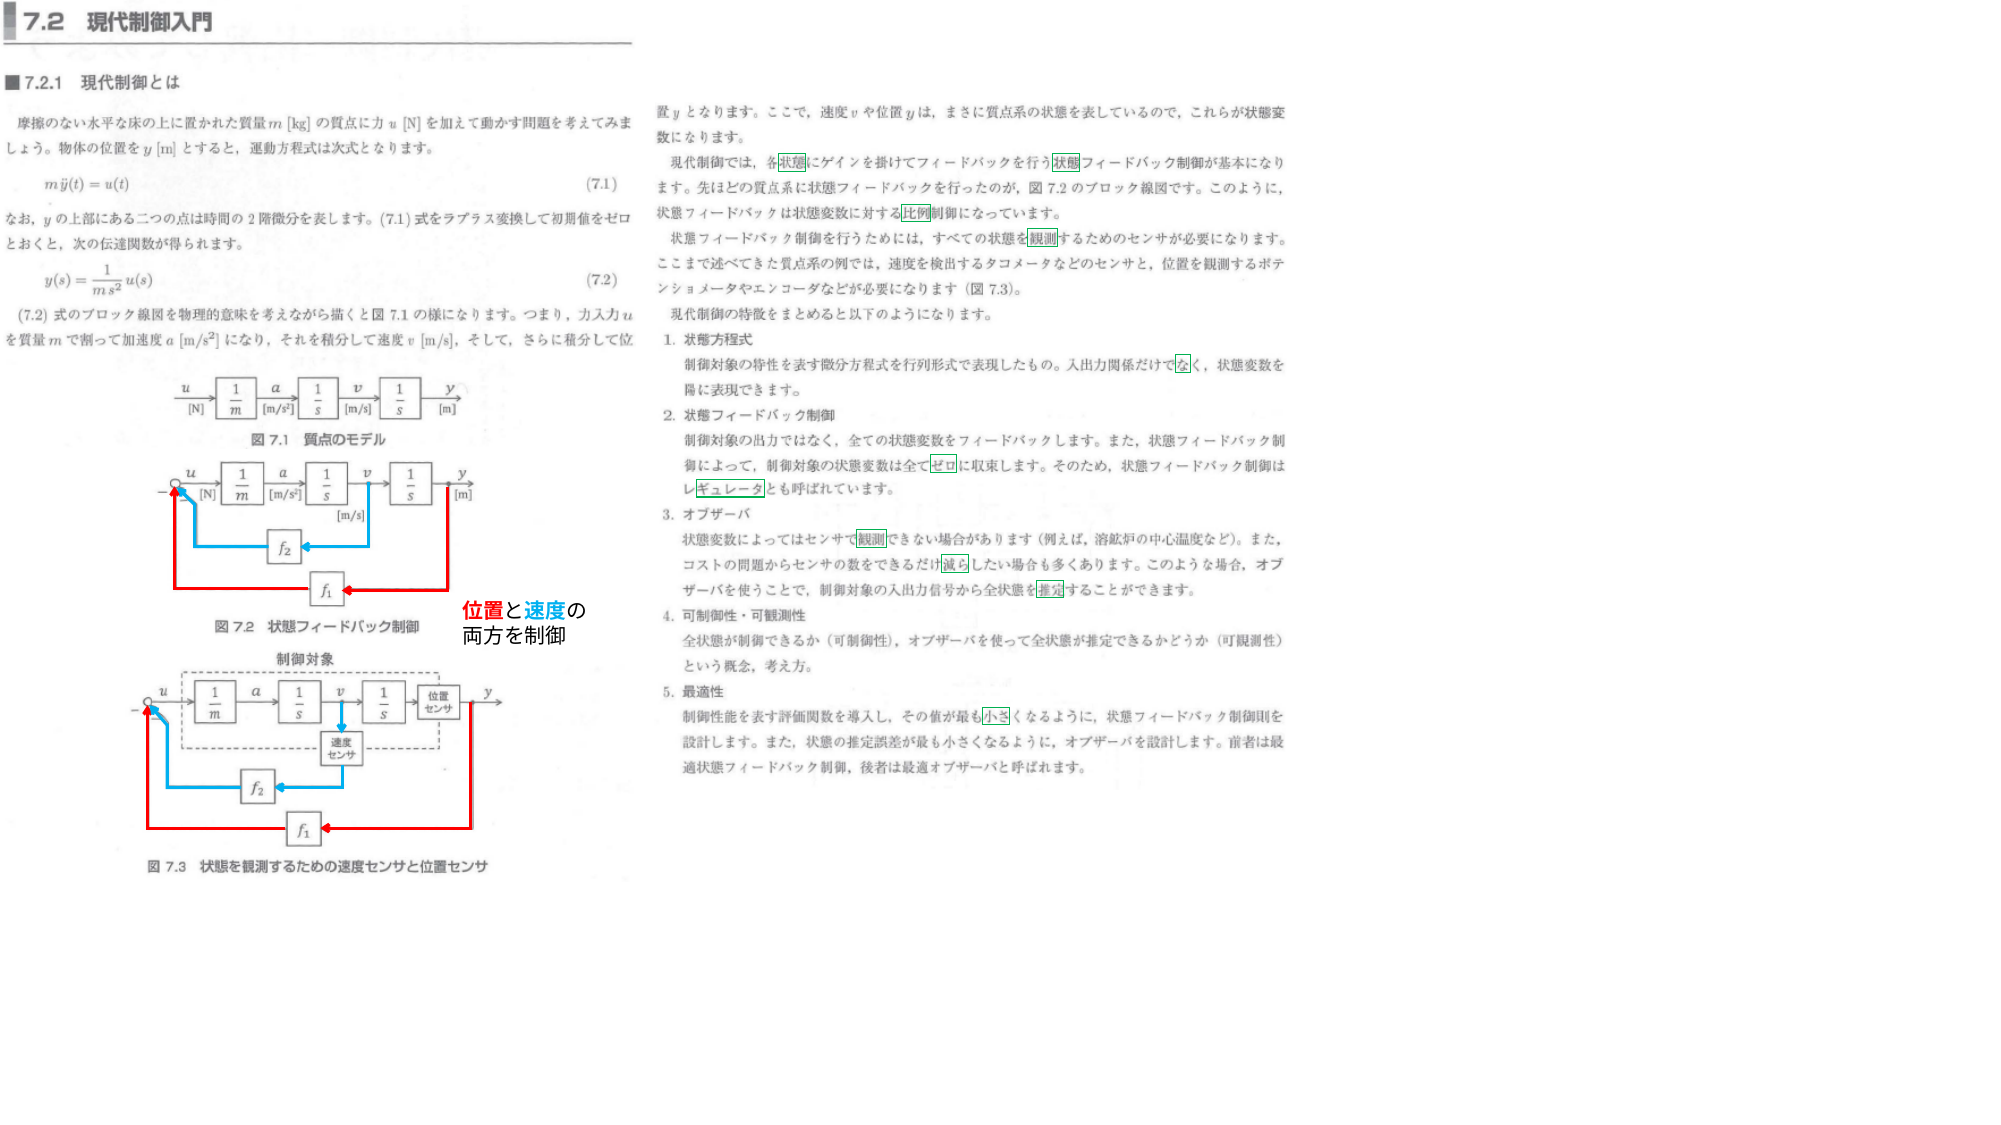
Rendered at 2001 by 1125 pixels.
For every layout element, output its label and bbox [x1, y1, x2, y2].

picture [0, 0, 636, 449]
picture [0, 460, 635, 882]
picture [653, 97, 1288, 790]
